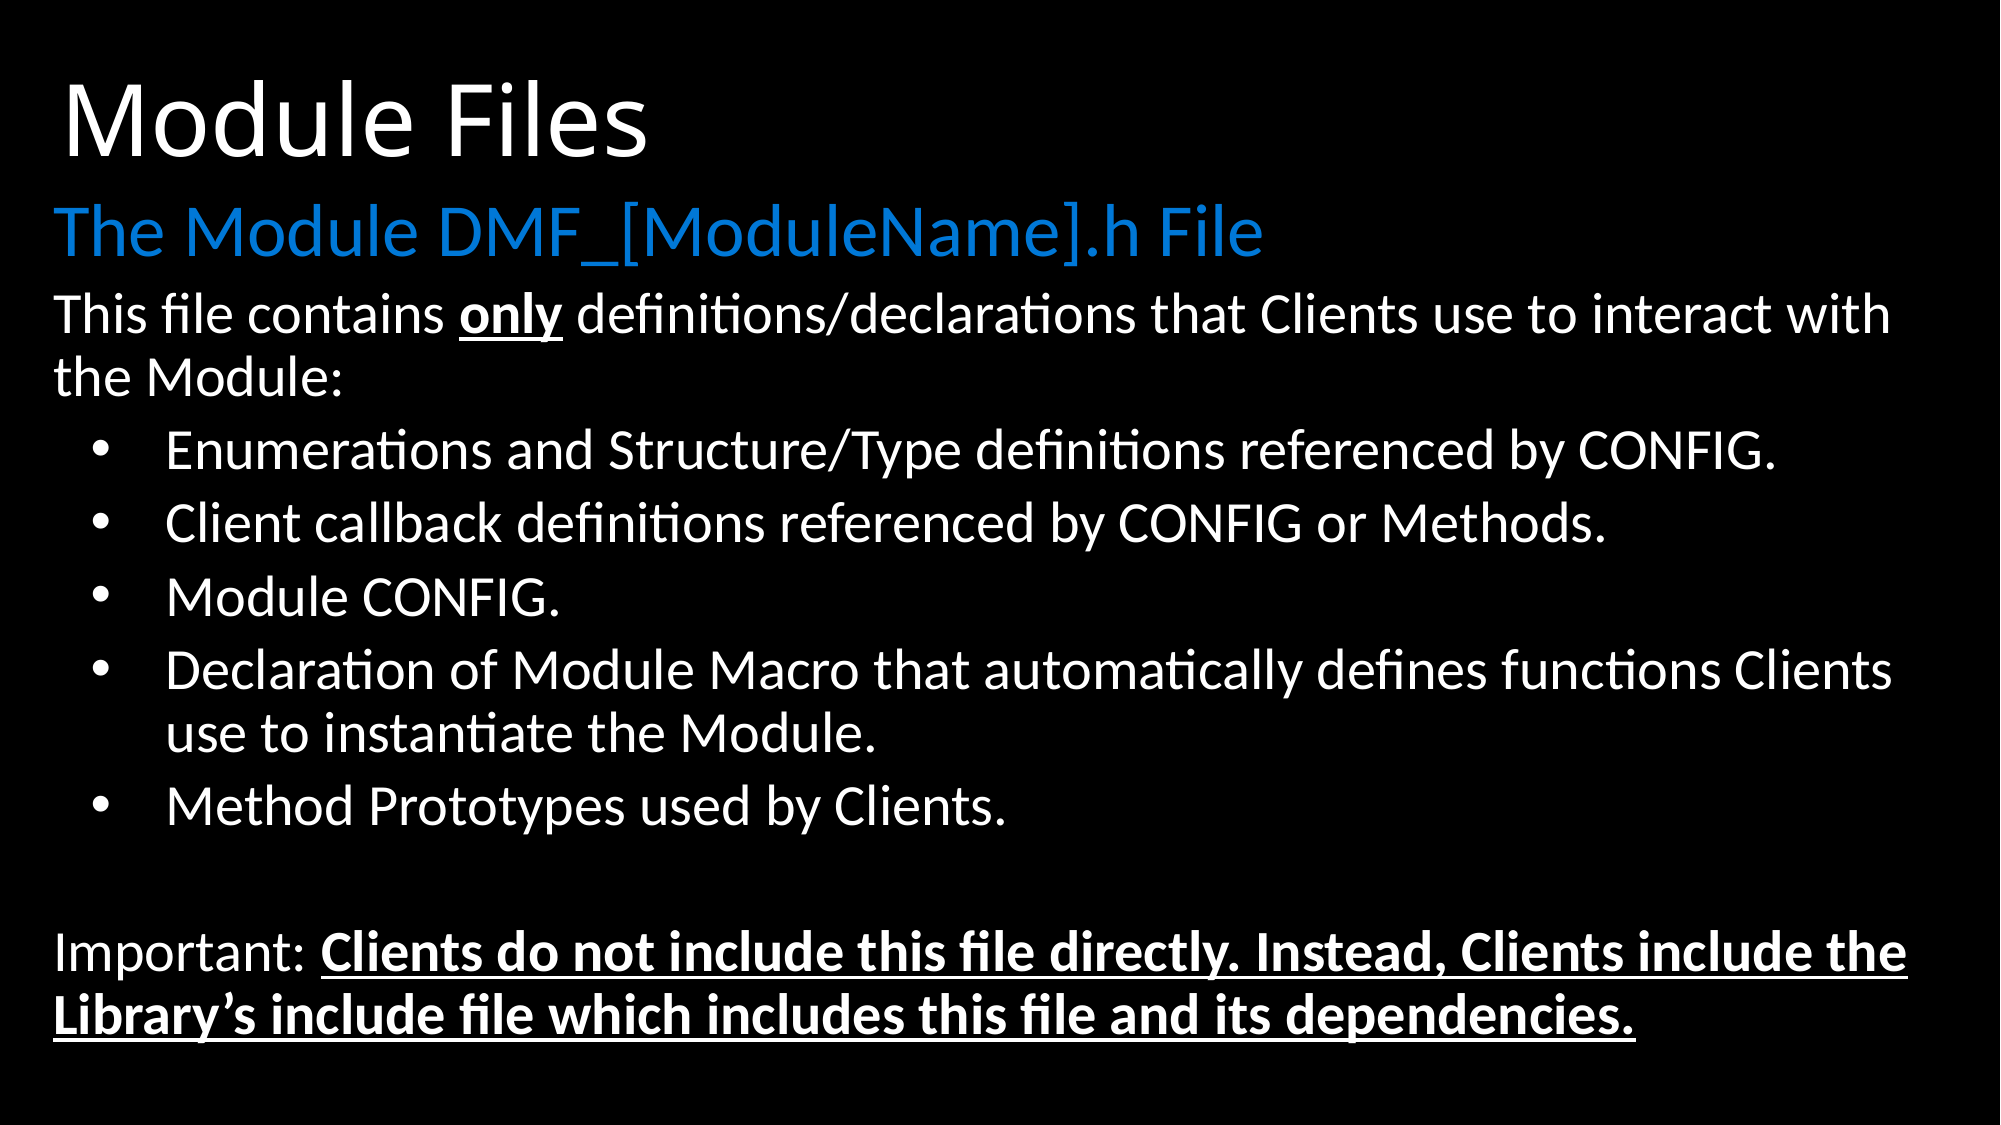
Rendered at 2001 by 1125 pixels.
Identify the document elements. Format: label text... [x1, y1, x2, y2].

title Module Files [45, 48, 1996, 199]
list The Module DMF_[ModuleName].h File This file contains only definitions/declarations that Clients use to interact with the Module: Enumerations and Structure/Type definitions referenced by CONFIG. Client callback definitions referenced by CONFIG or Methods. Module CONFIG. Declaration of Module Macro that automatically defines functions Clients use to instantiate the Module. Method Prototypes used by Clients. Important: Clients do not include this file directly. Instead, Clients include the Library’s include file which includes this file and its dependencies. [38, 184, 1962, 1077]
